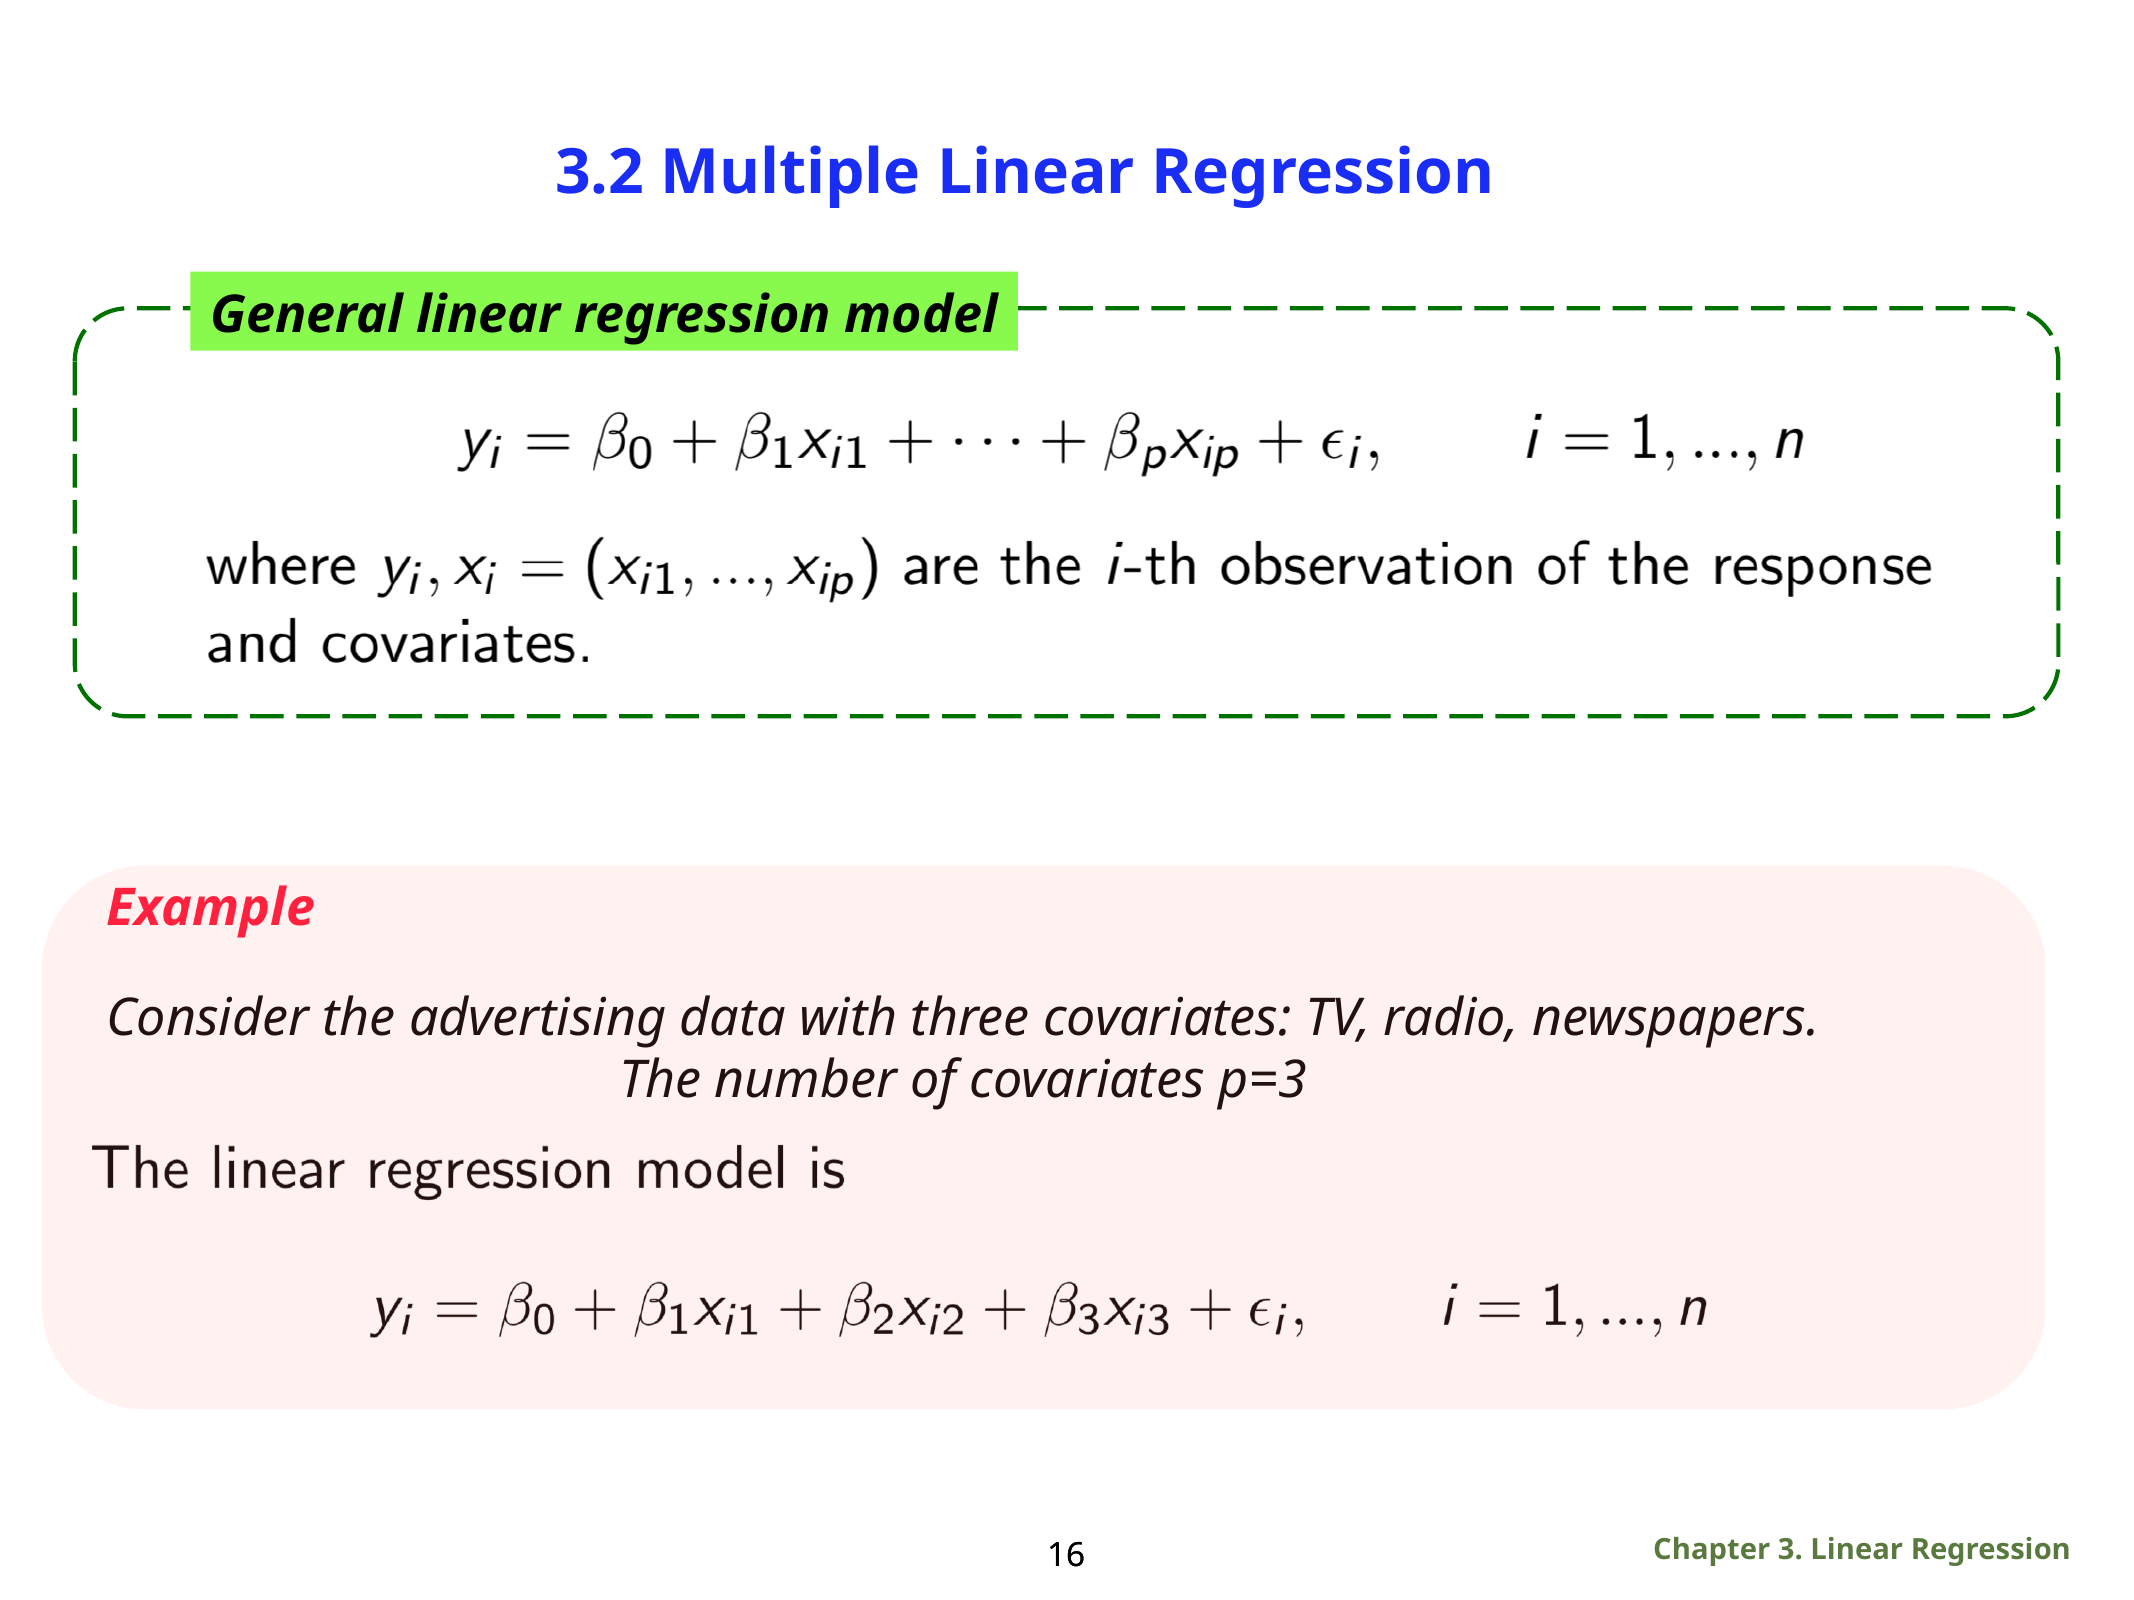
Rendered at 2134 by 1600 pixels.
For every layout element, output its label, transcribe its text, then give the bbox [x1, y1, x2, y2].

text_box Chapter 3. Linear Regression [1644, 1529, 2080, 1574]
picture [181, 527, 1951, 688]
picture [439, 372, 1828, 506]
text_box [42, 865, 2046, 1410]
text_box Example [37, 864, 384, 944]
text_box [74, 308, 2059, 717]
text_box General linear regression model [190, 271, 1018, 351]
text_box 3.2 Multiple Linear Regression [546, 122, 1504, 215]
slide_number 16 [1038, 1524, 1094, 1579]
text_box 16 [976, 1524, 1156, 1587]
picture [76, 1126, 1726, 1370]
